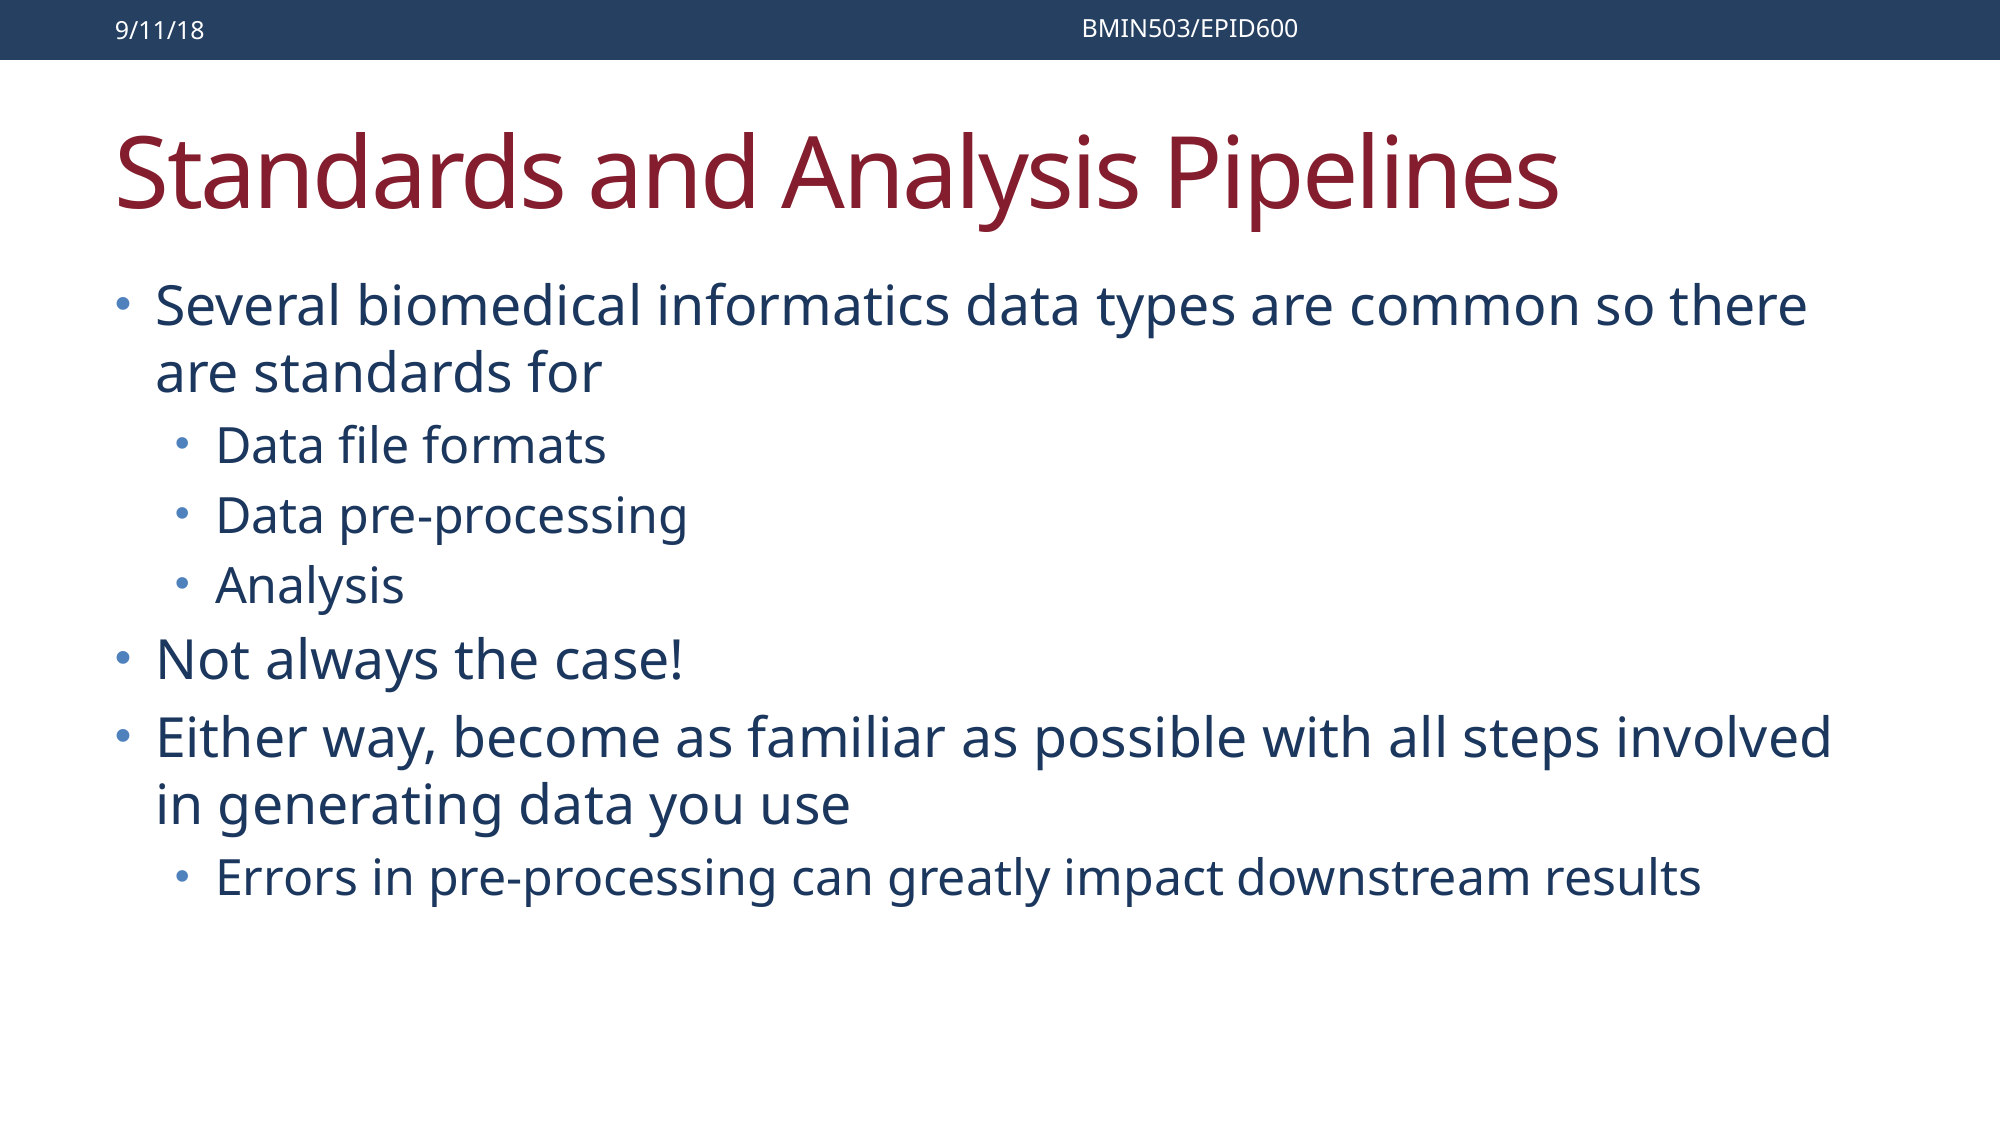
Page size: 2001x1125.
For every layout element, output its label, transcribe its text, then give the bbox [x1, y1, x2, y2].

list Several biomedical informatics data types are common so there are standards for Data file formats Data pre-processing Analysis Not always the case! Either way, become as familiar as possible with all steps involved in generating data you use Errors in pre-processing can greatly impact downstream results [99, 262, 1900, 1063]
title Standards and Analysis Pipelines [99, 87, 1900, 250]
footer BMIN503/EPID600 [750, 3, 1650, 57]
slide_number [99, 3, 734, 57]
